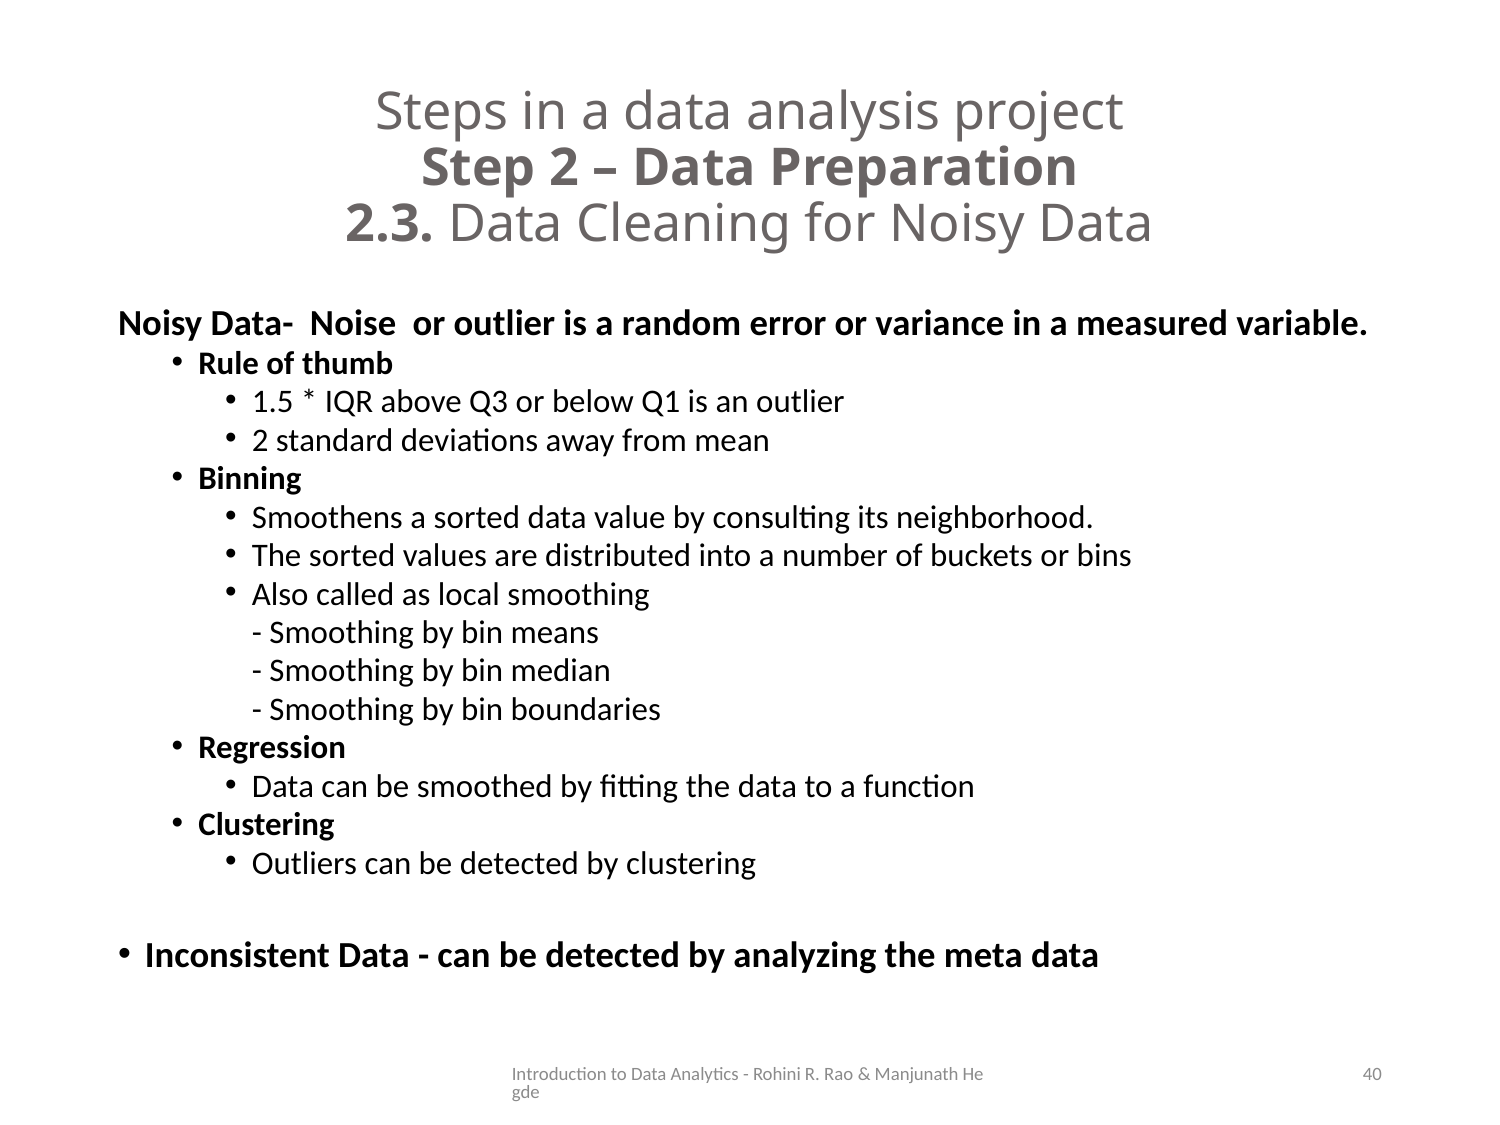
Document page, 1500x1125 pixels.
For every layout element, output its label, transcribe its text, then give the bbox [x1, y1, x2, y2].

list Noisy Data- Noise or outlier is a random error or variance in a measured variable. Rule of thumb 1.5 * IQR above Q3 or below Q1 is an outlier 2 standard deviations away from mean Binning Smoothens a sorted data value by consulting its neighborhood. The sorted values are distributed into a number of buckets or bins Also called as local smoothing - Smoothing by bin means - Smoothing by bin median - Smoothing by bin boundaries Regression Data can be smoothed by fitting the data to a function Clustering Outliers can be detected by clustering Inconsistent Data - can be detected by analyzing the meta data [103, 299, 1397, 1014]
footer Introduction to Data Analytics - Rohini R. Rao & Manjunath Hegde [496, 1042, 1004, 1103]
title Steps in a data analysis project Step 2 – Data Preparation 2.3. Data Cleaning for Noisy Data [103, 59, 1397, 278]
slide_number 40 [1059, 1042, 1397, 1103]
